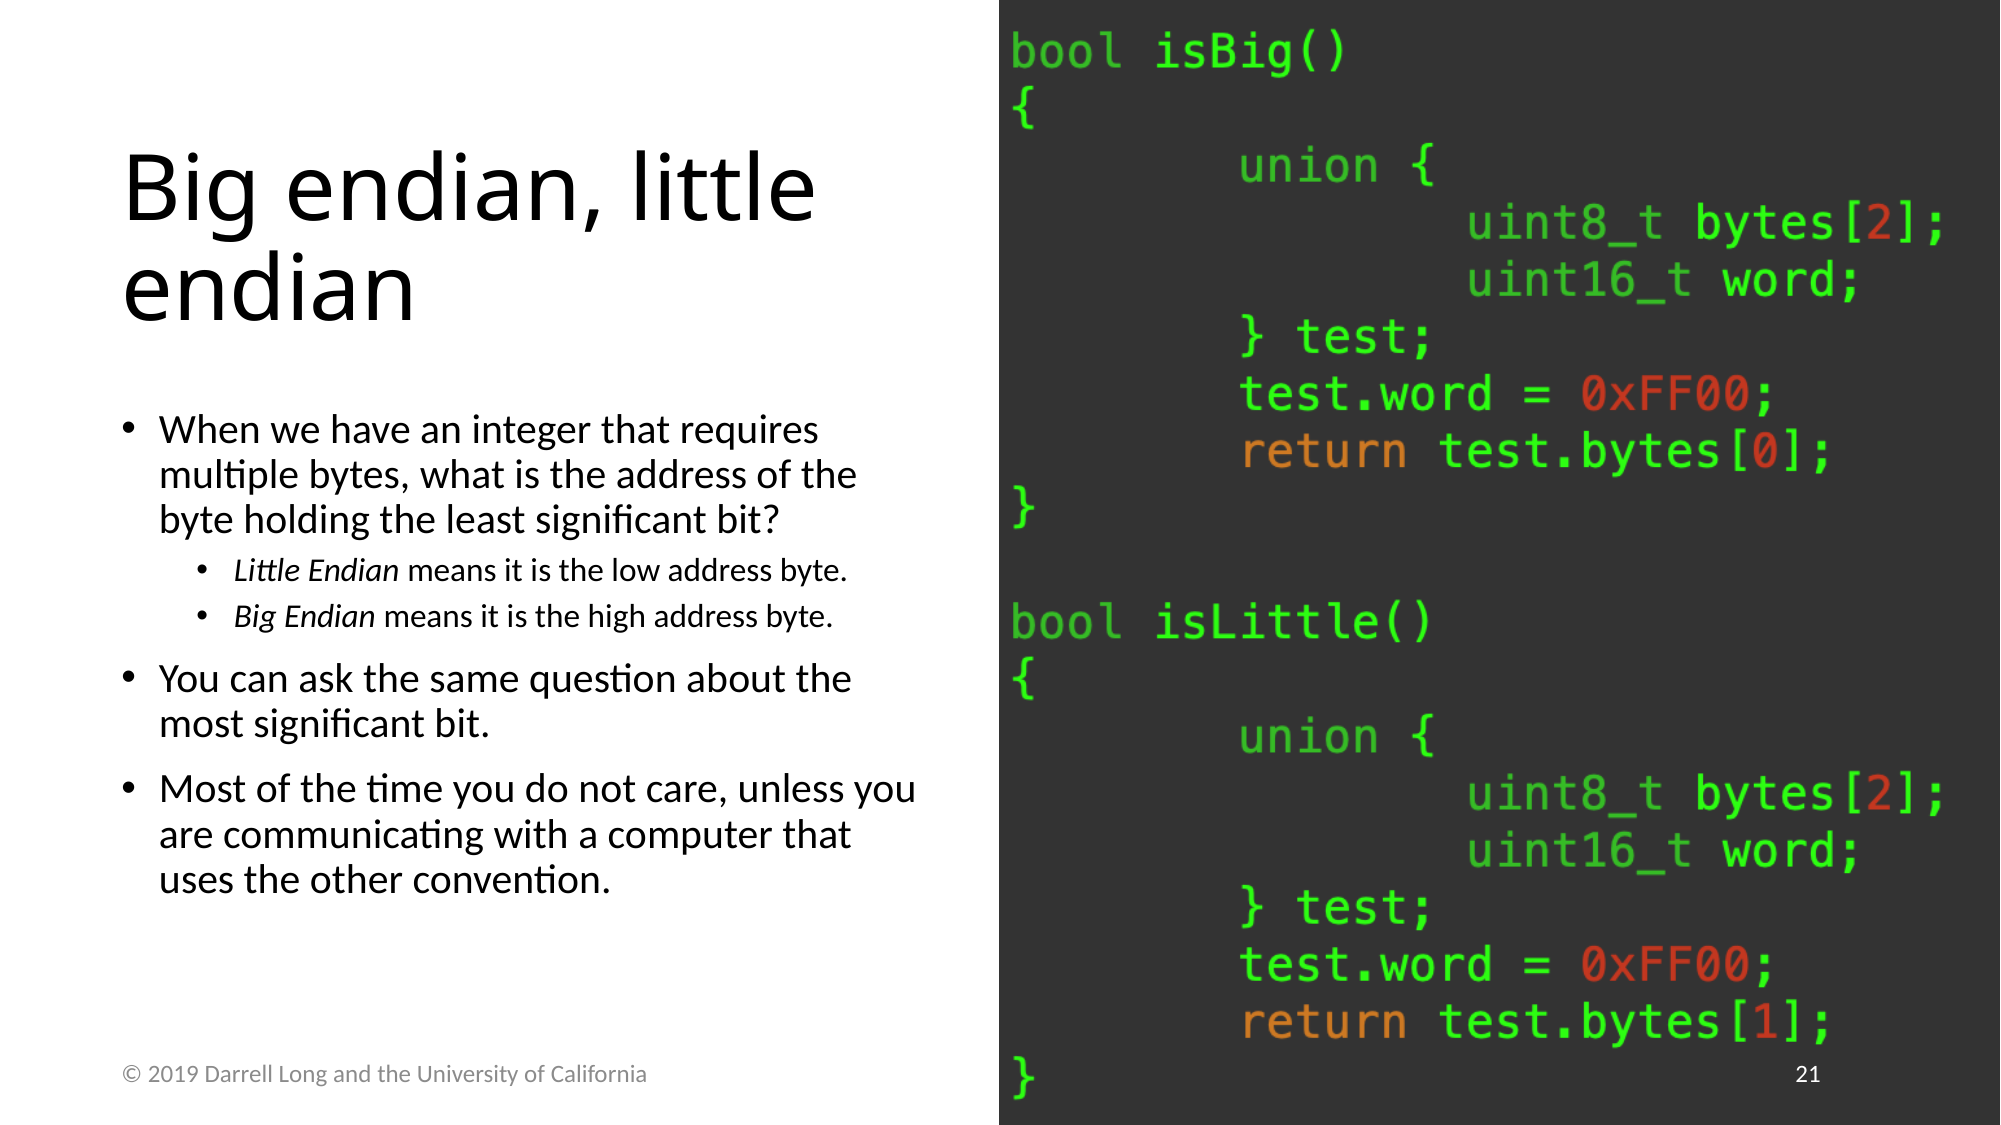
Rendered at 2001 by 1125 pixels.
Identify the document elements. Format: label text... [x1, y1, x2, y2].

list When we have an integer that requires multiple bytes, what is the address of the byte holding the least significant bit? Little Endian means it is the low address byte. Big Endian means it is the high address byte. You can ask the same question about the most significant bit. Most of the time you do not care, unless you are communicating with a computer that uses the other convention. [106, 399, 948, 1021]
title Big endian, little endian [106, 103, 948, 379]
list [999, 0, 2000, 1125]
footer © 2019 Darrell Long and the University of California [106, 1042, 948, 1103]
